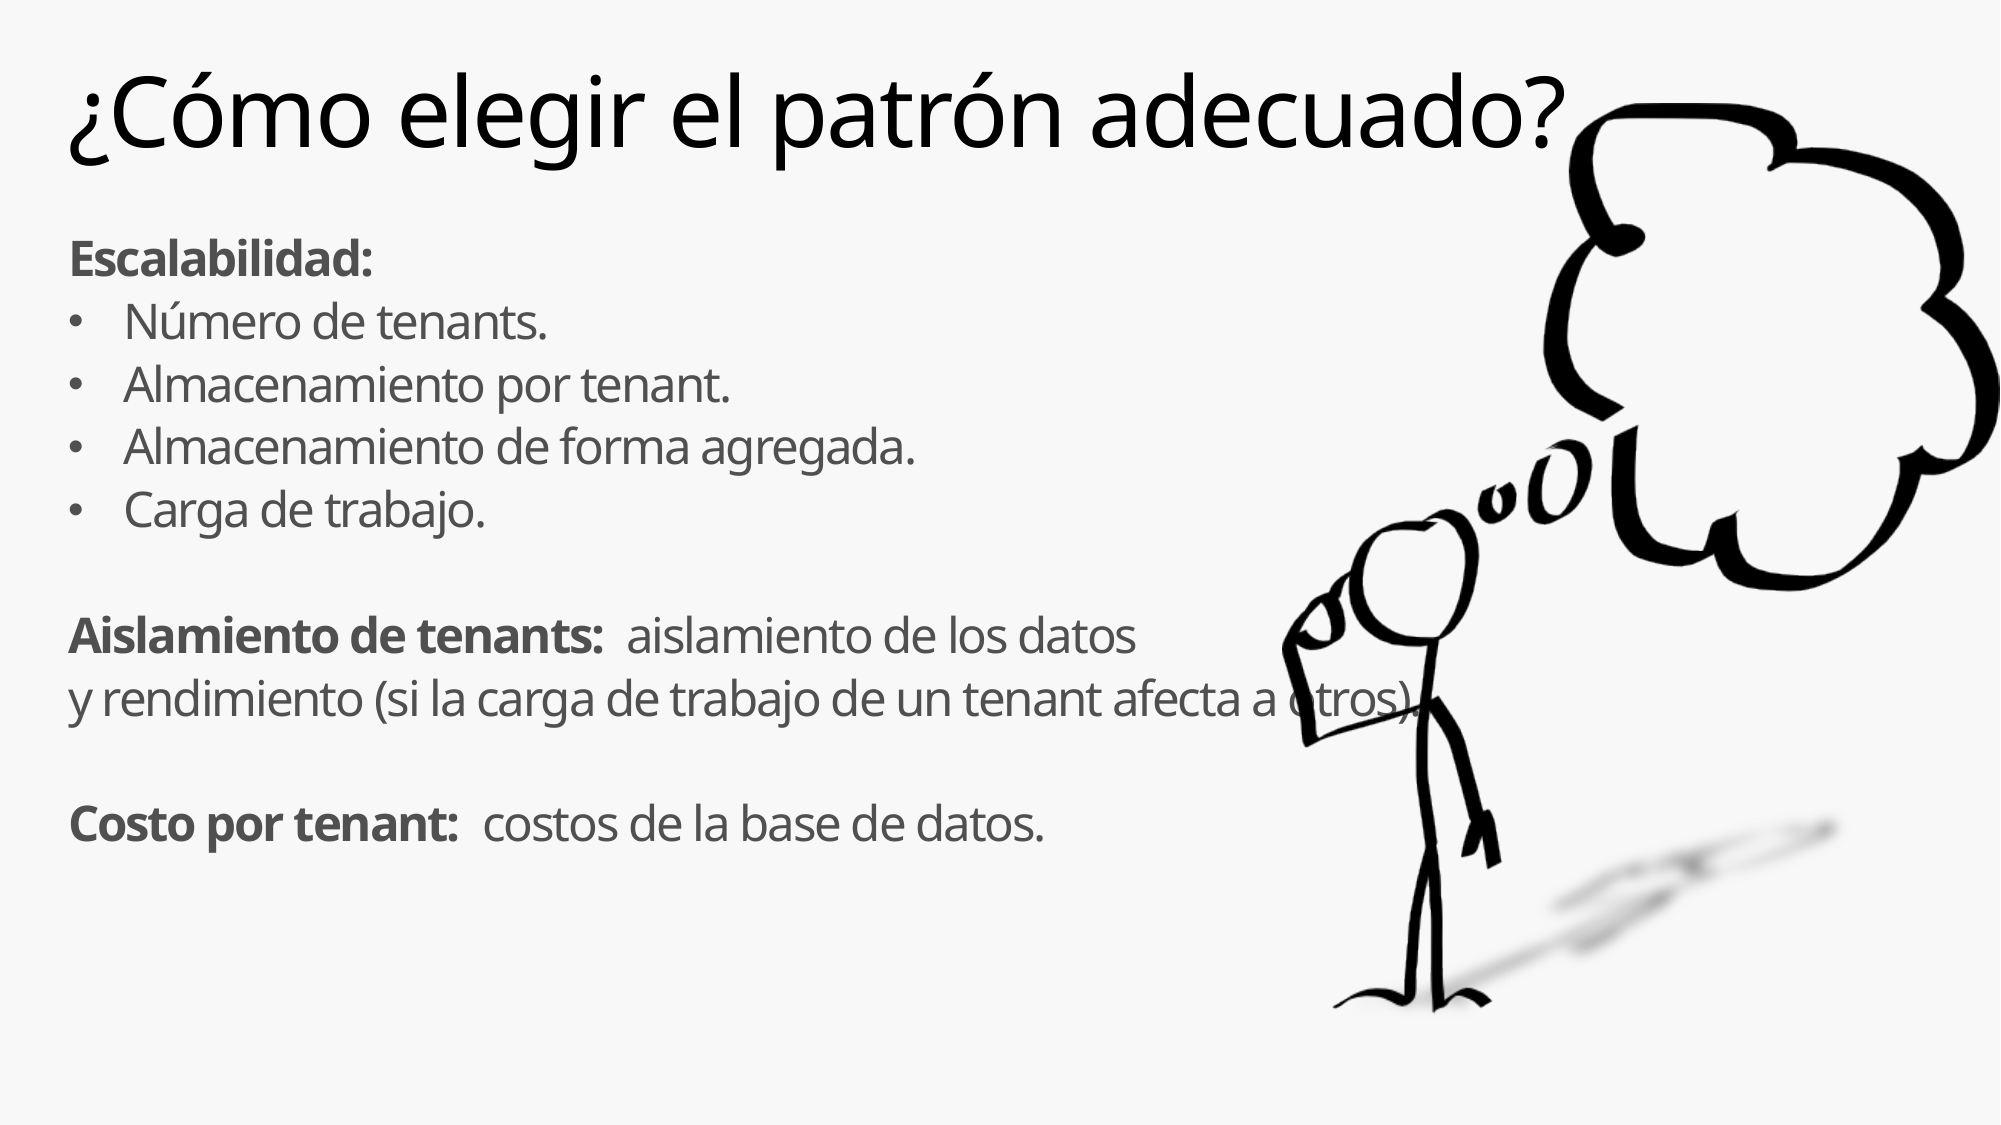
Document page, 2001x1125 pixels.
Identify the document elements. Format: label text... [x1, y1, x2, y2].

list Escalabilidad: Número de tenants. Almacenamiento por tenant. Almacenamiento de forma agregada. Carga de trabajo. Aislamiento de tenants: aislamiento de los datos y rendimiento (si la carga de trabajo de un tenant afecta a otros). Costo por tenant: costos de la base de datos. [44, 219, 1282, 891]
picture [1282, 103, 2000, 1022]
title ¿Cómo elegir el patrón adecuado? [44, 47, 1736, 196]
